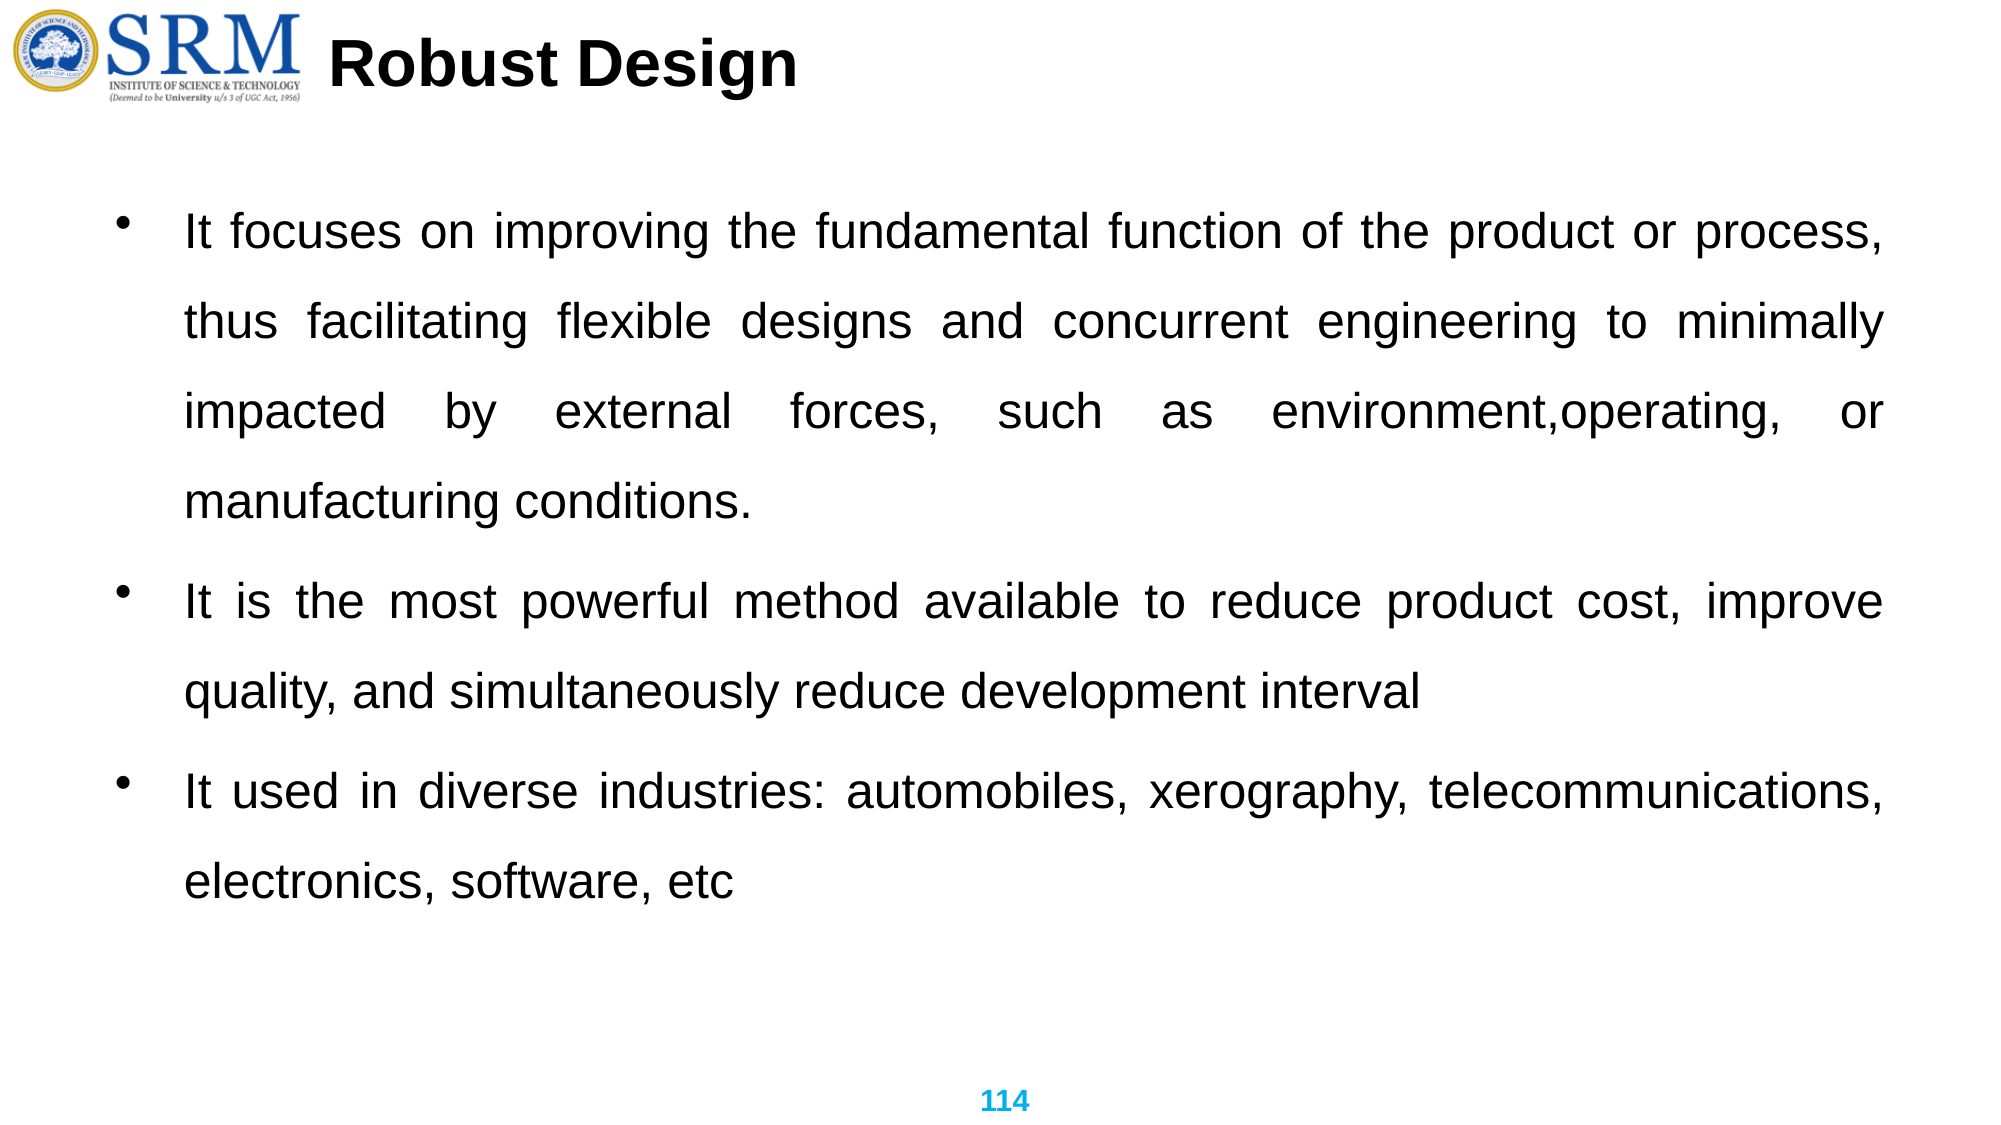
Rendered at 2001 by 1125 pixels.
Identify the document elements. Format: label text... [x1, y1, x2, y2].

slide_number 114 [924, 1072, 1085, 1125]
picture [1, 0, 309, 119]
title Robust Design [313, 23, 1998, 95]
list It focuses on improving the fundamental function of the product or process, thus facilitating flexible designs and concurrent engineering to minimally impacted by external forces, such as environment,operating, or manufacturing conditions. It is the most powerful method available to reduce product cost, improve quality, and simultaneously reduce development interval It used in diverse industries: automobiles, xerography, telecommunications, electronics, software, etc [99, 160, 1900, 1005]
